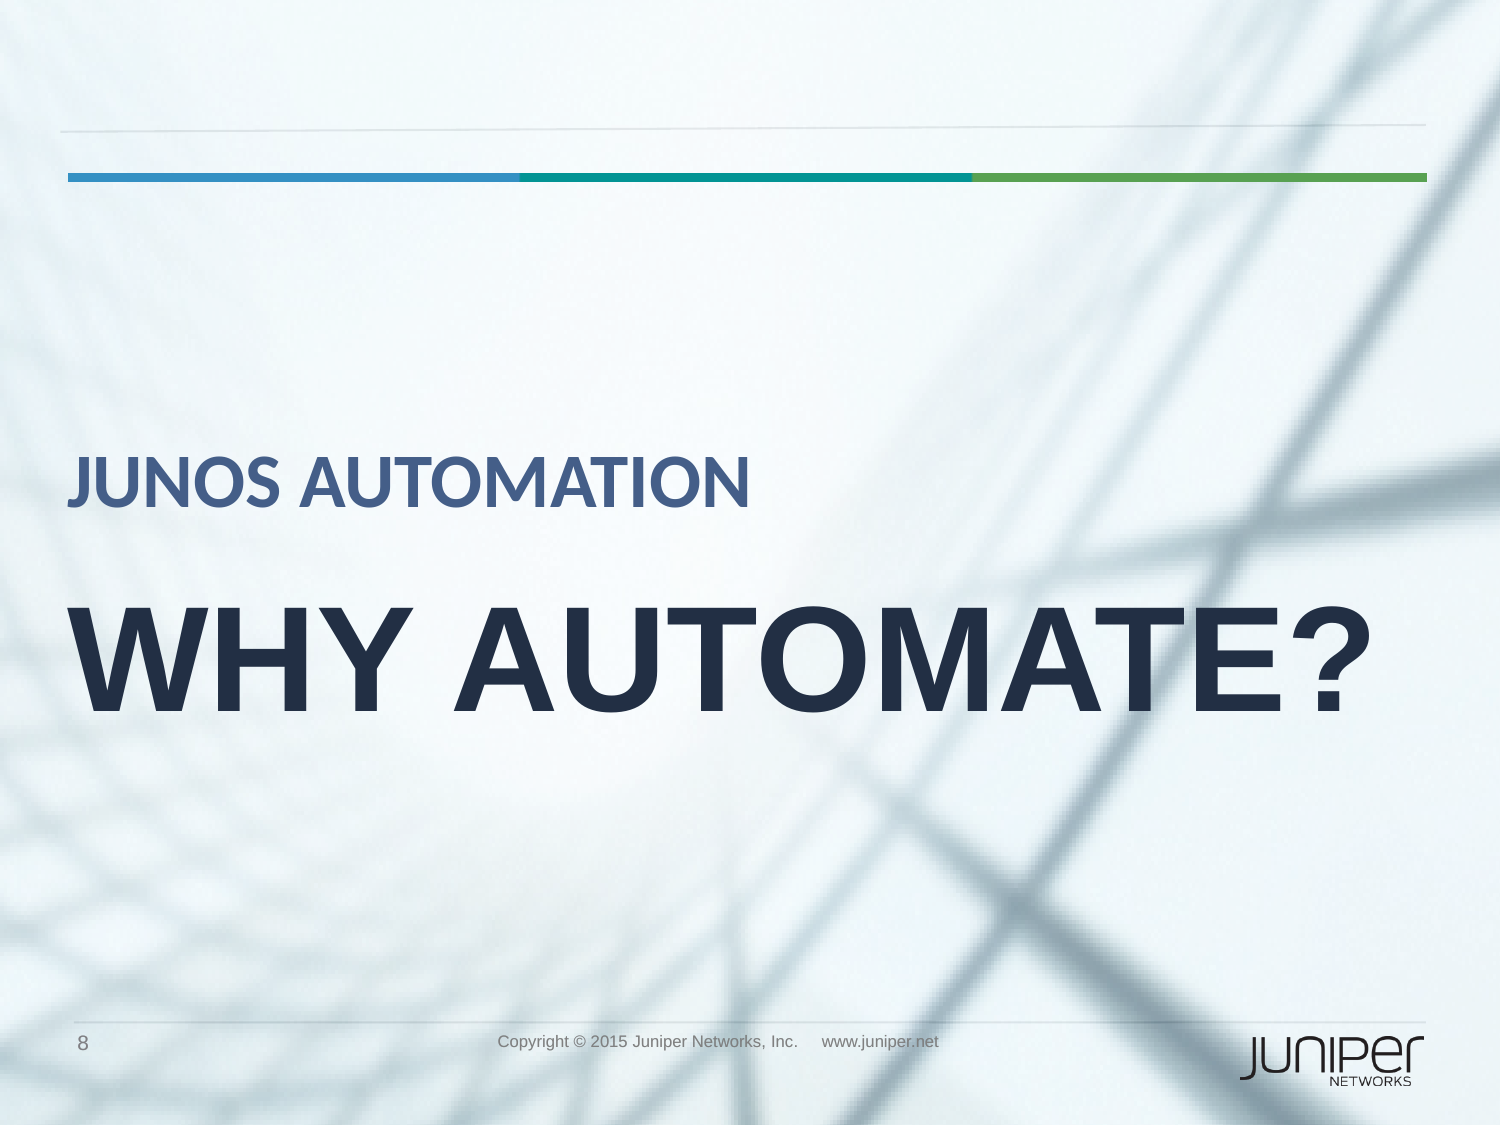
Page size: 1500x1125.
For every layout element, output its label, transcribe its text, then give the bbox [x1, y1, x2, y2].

picture [1240, 1036, 1424, 1086]
text_box JUNOS AUTOMATION [67, 412, 1500, 530]
text_box <SLAX> [0, 0, 1500, 1125]
picture [68, 173, 1427, 182]
text_box Why Automate? [67, 530, 1500, 749]
table_cell via Juniper website. [60, 123, 1426, 133]
